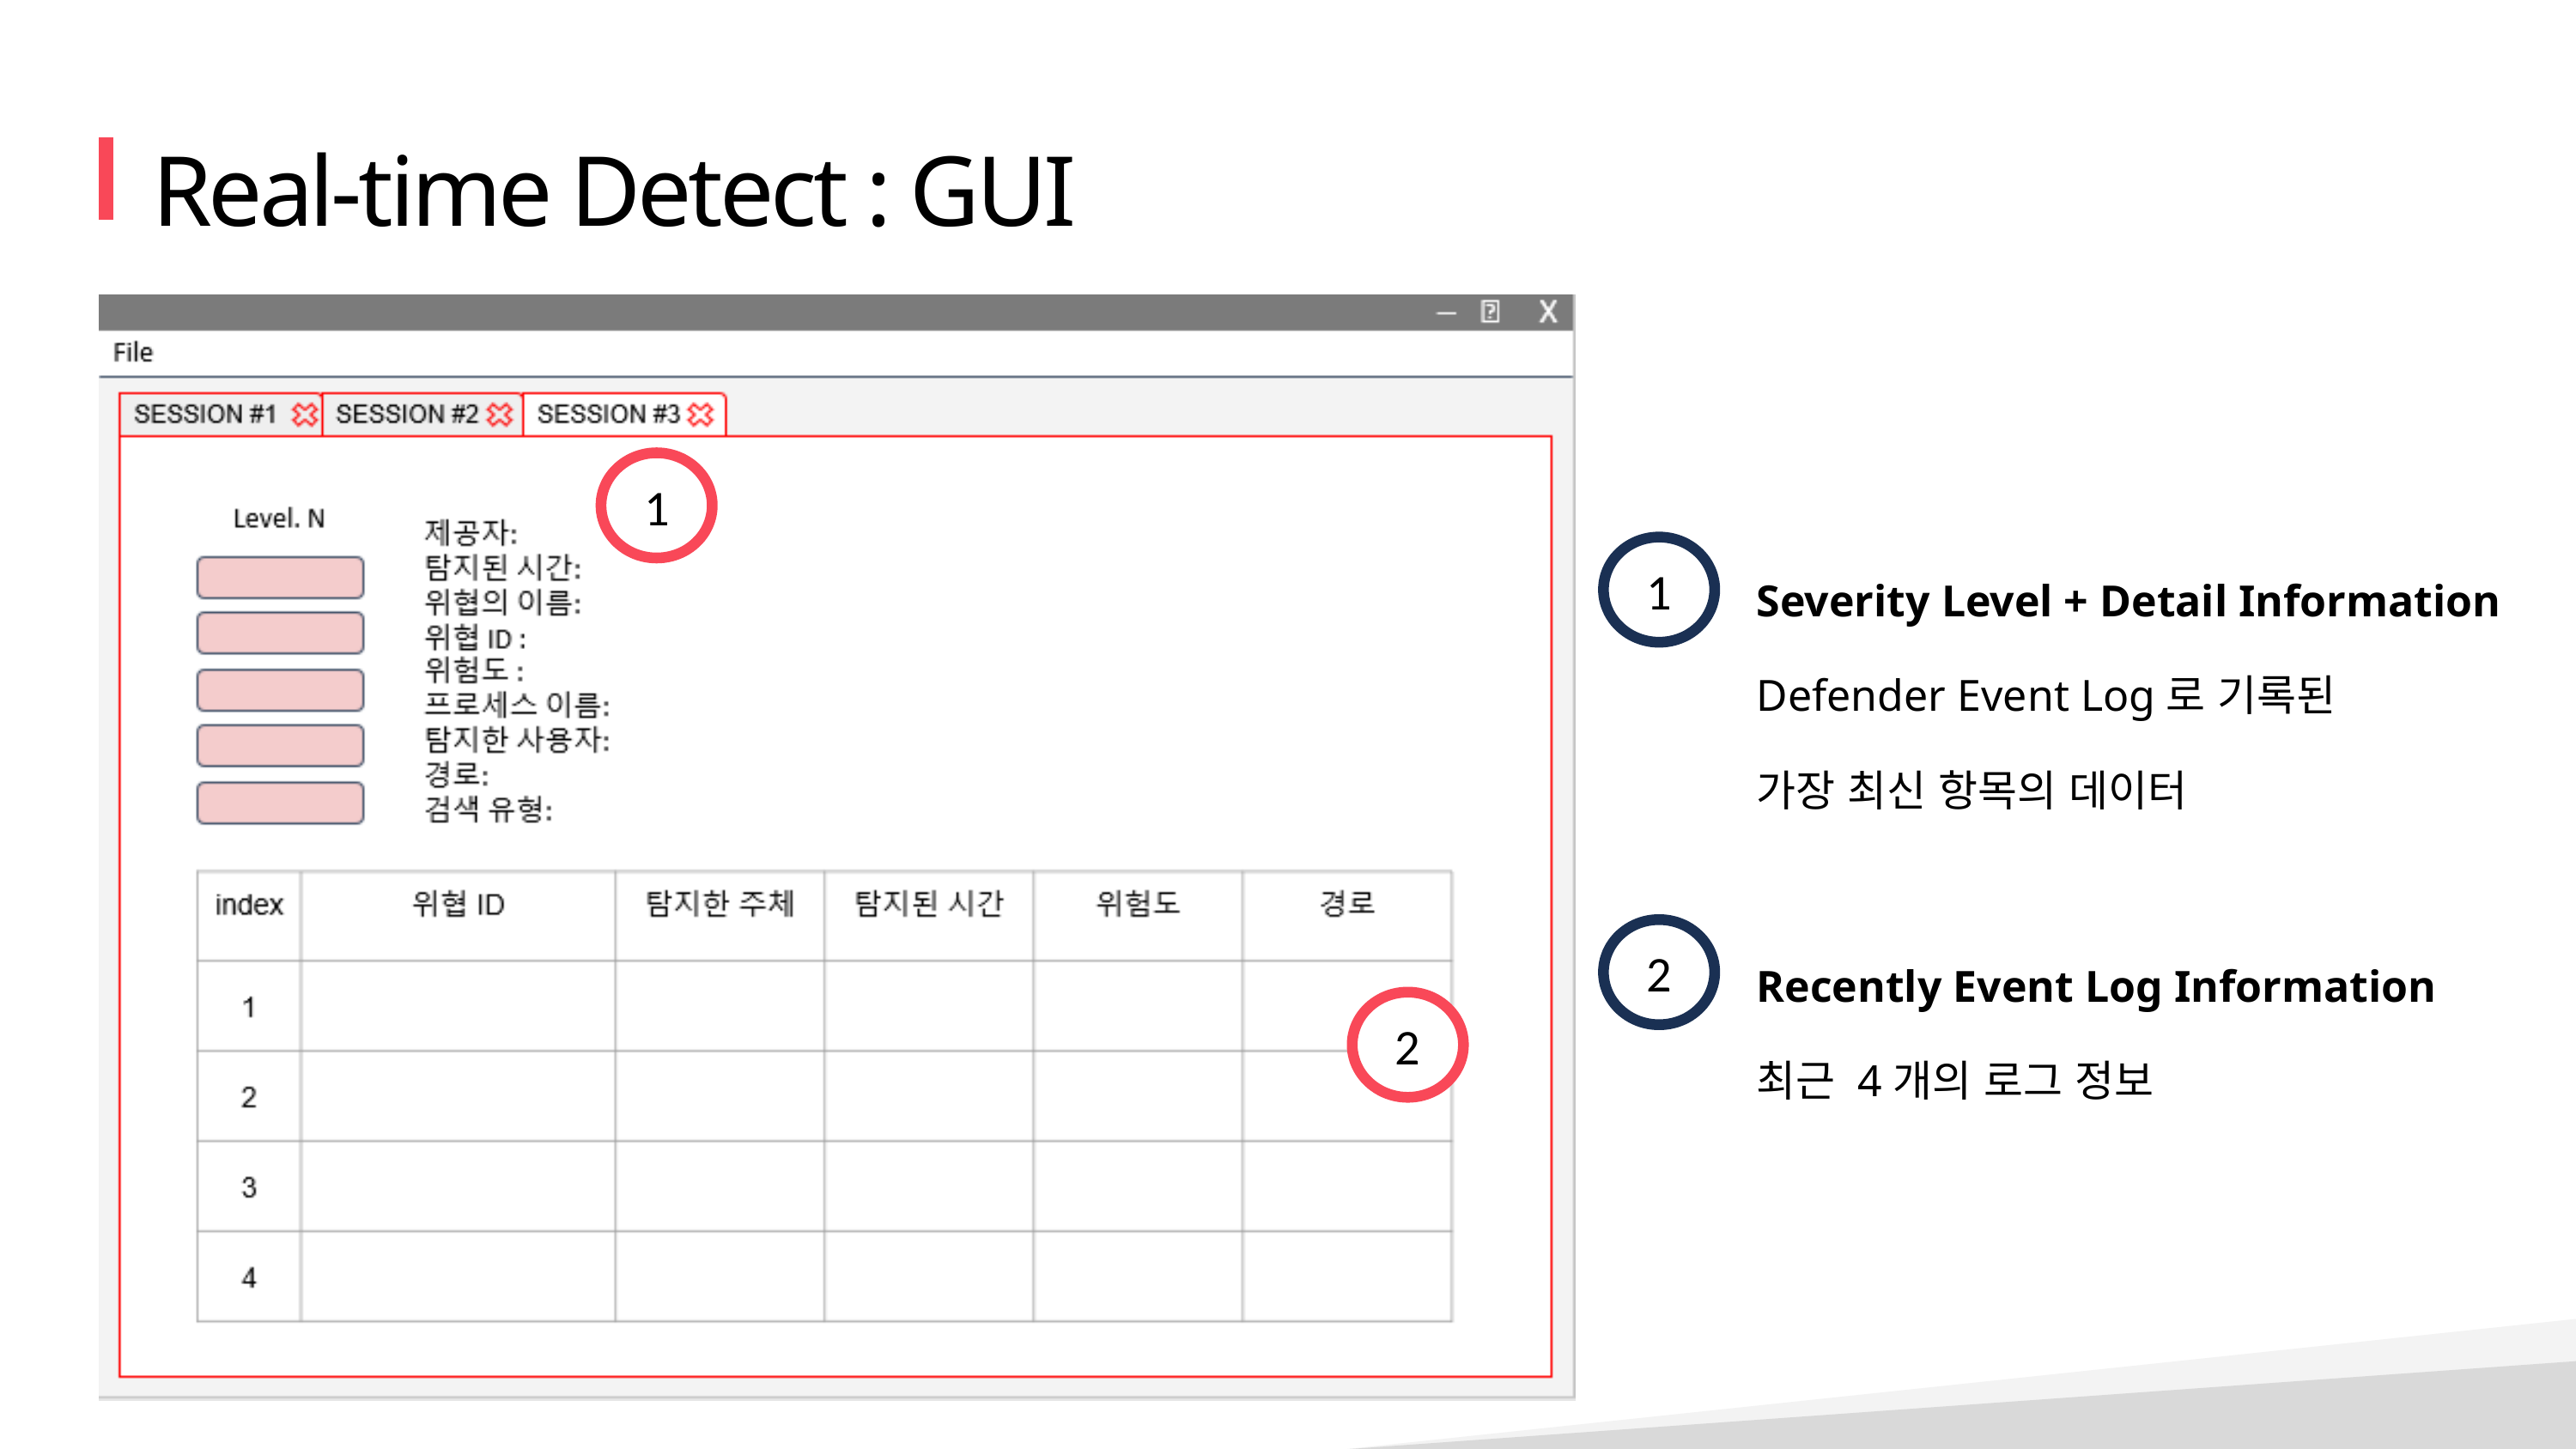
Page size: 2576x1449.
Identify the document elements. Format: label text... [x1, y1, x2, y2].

text_box 2 [1601, 918, 1717, 1027]
picture [99, 294, 1576, 1401]
text_box Severity Level + Detail Information Defender Event Log로 기록된 가장 최신 항목의 데이터 [1744, 531, 2518, 822]
text_box Recently Event Log Information 최근 4개의 로그 정보 [1744, 916, 2518, 1112]
text_box 1 [1601, 535, 1717, 645]
text_box Real-time Detect : GUI [139, 123, 1589, 265]
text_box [99, 137, 113, 220]
